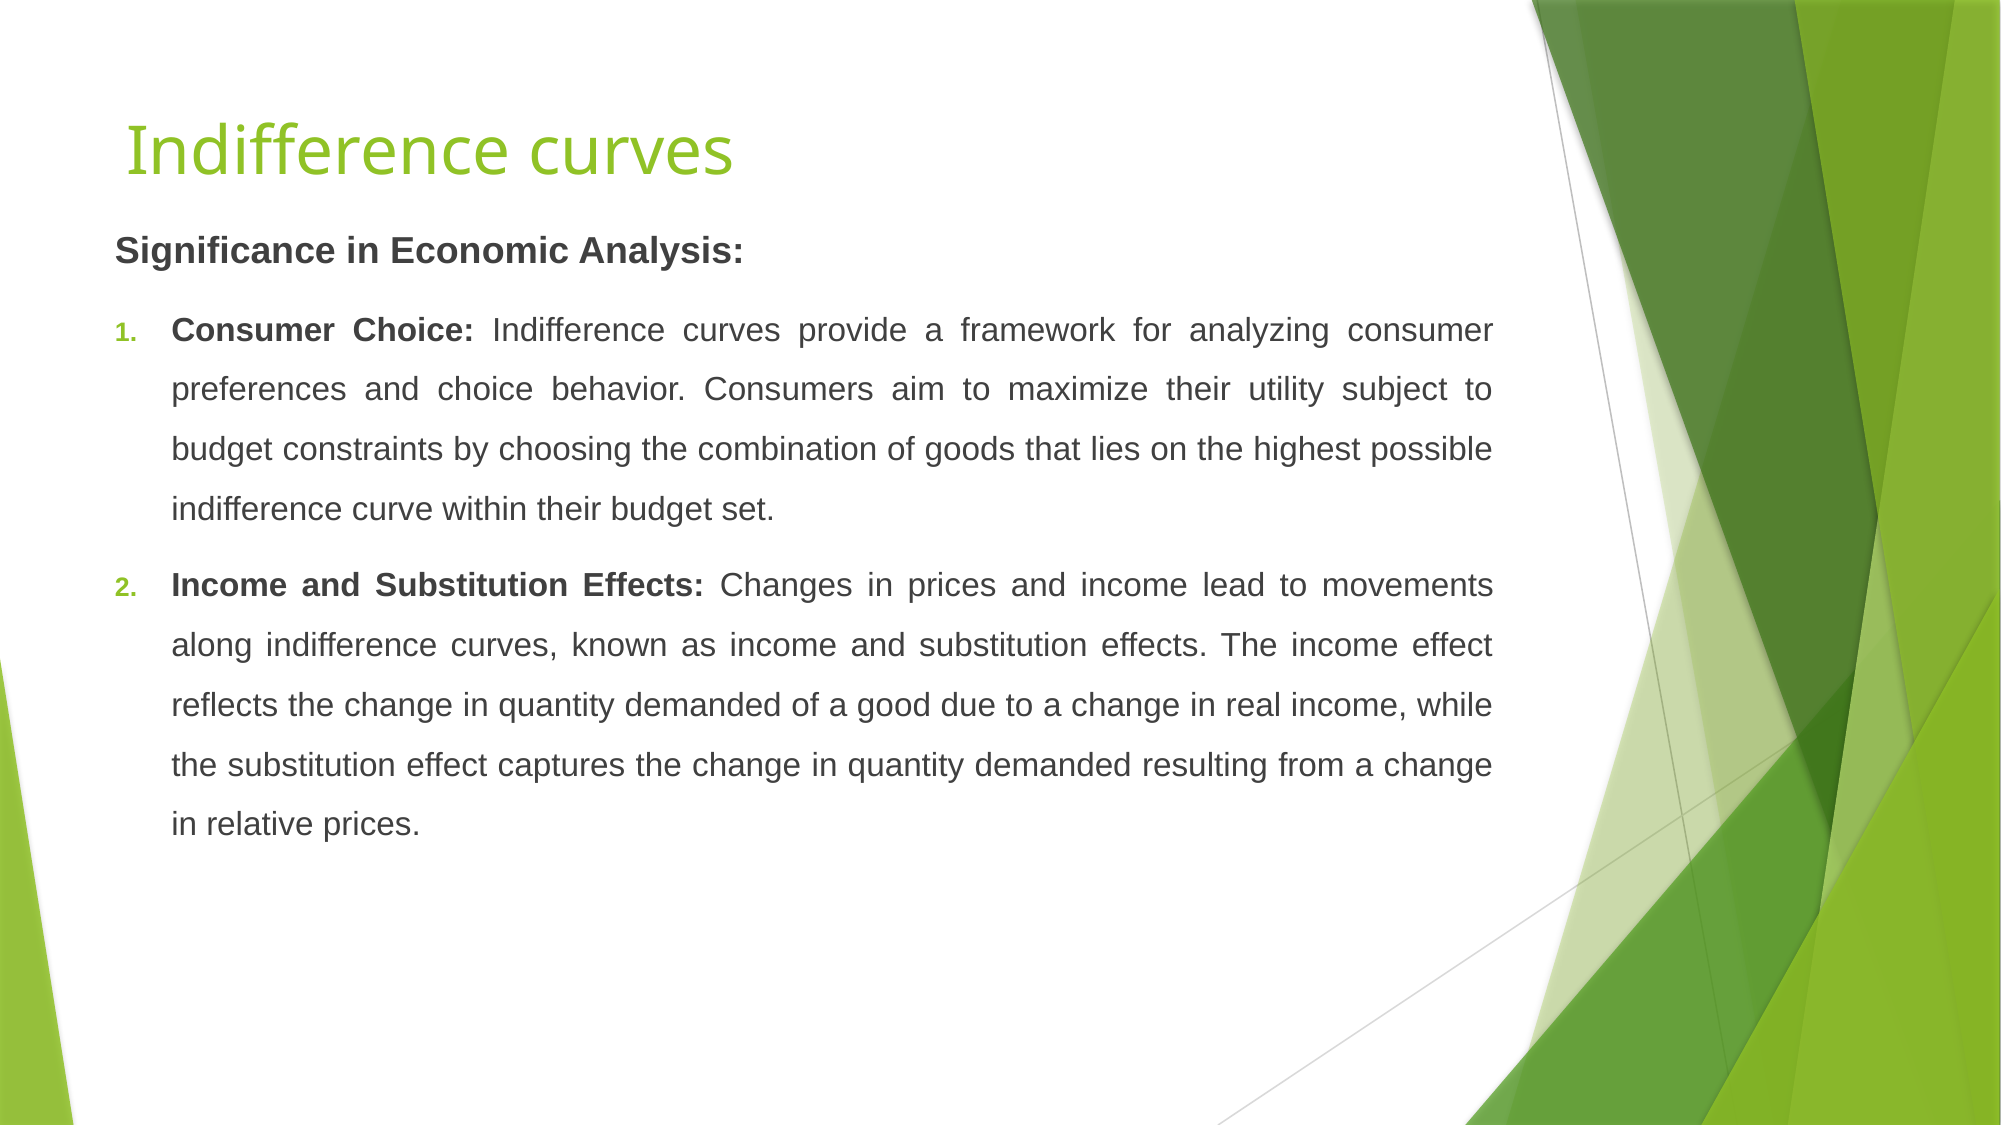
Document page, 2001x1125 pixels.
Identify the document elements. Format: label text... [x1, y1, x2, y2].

list Significance in Economic Analysis: Consumer Choice: Indifference curves provide a framework for analyzing consumer preferences and choice behavior. Consumers aim to maximize their utility subject to budget constraints by choosing the combination of goods that lies on the highest possible indifference curve within their budget set. Income and Substitution Effects: Changes in prices and income lead to movements along indifference curves, known as income and substitution effects. The income effect reflects the change in quantity demanded of a good due to a change in real income, while the substitution effect captures the change in quantity demanded resulting from a change in relative prices. [99, 196, 1511, 931]
title Indifference curves [111, 99, 1522, 197]
